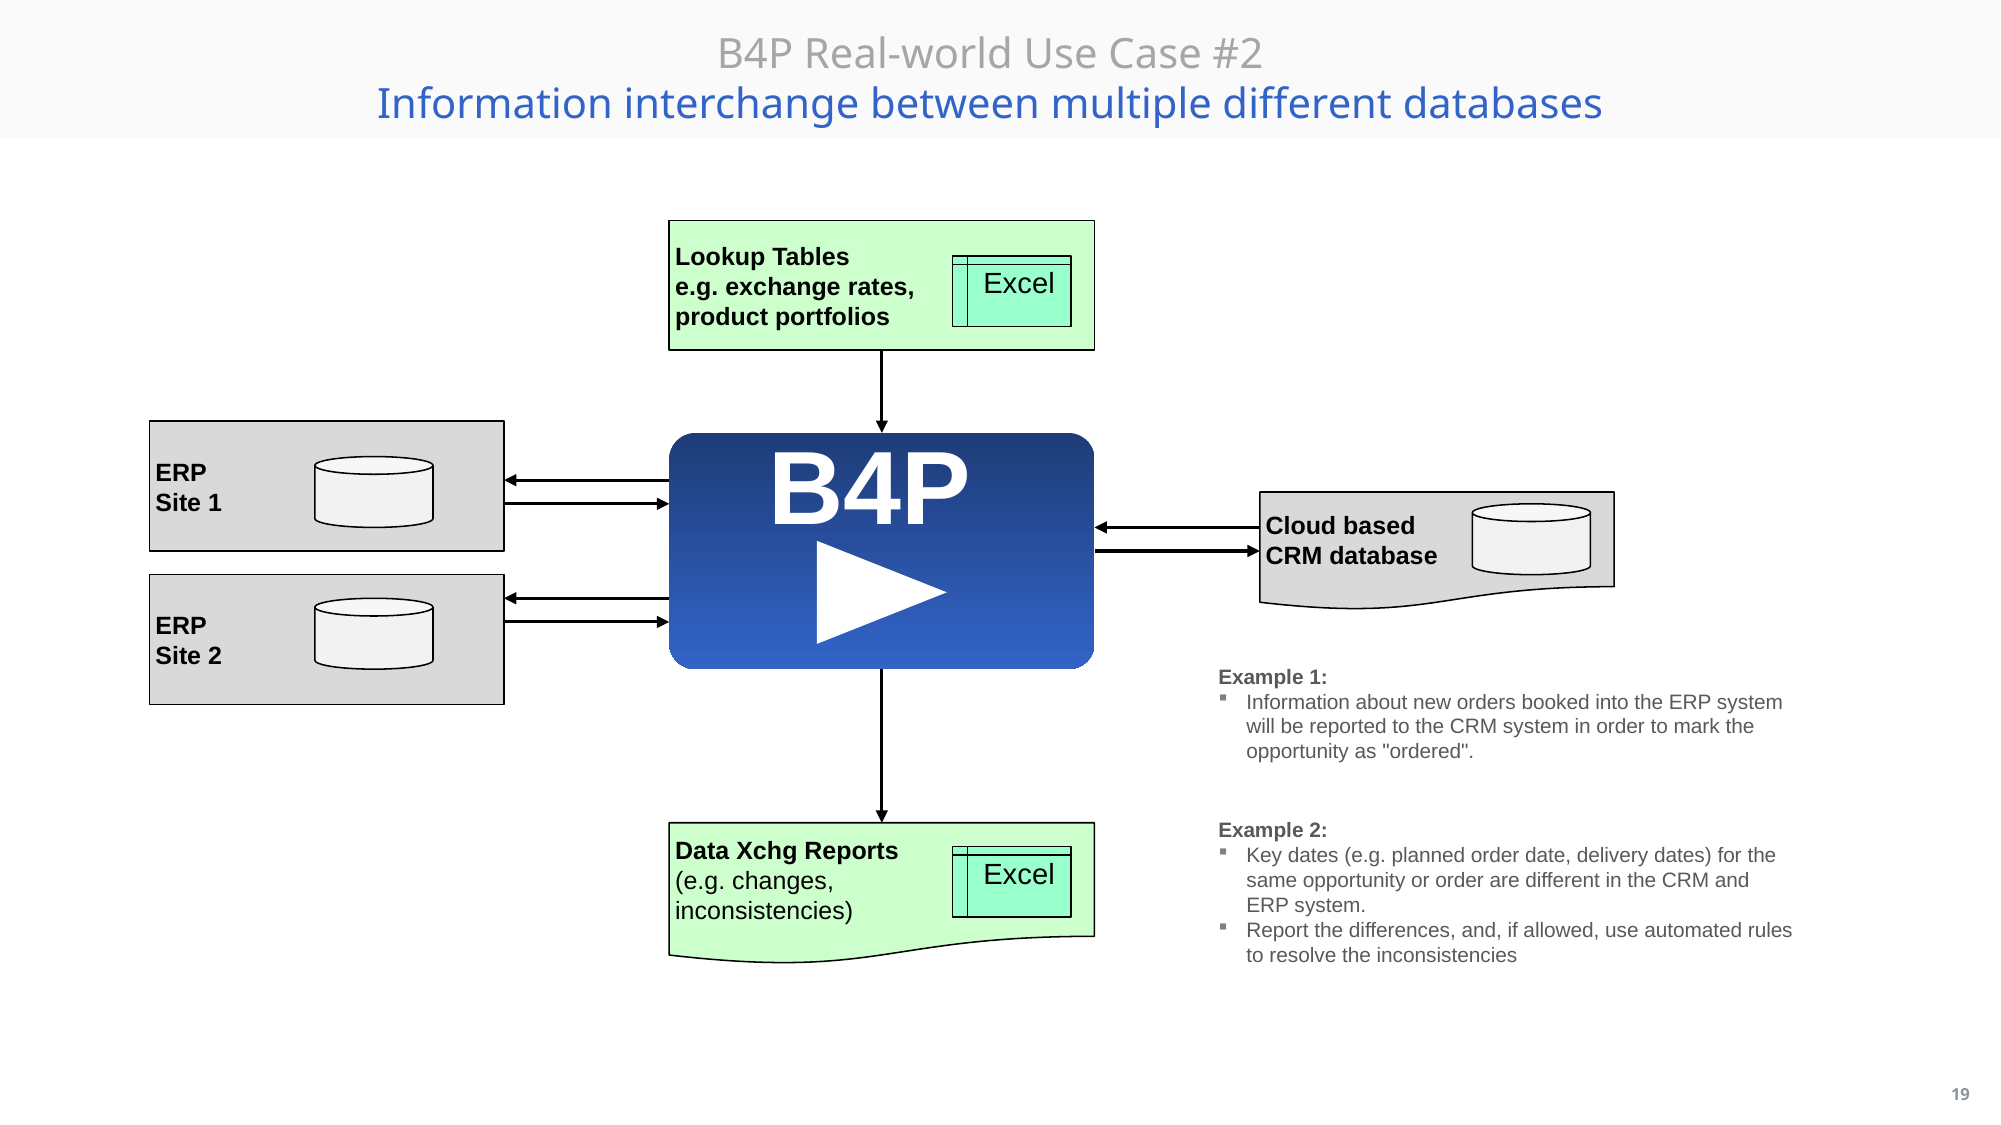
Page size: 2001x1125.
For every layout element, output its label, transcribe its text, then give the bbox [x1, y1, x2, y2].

text_box Data Xchg Reports (e.g. changes, inconsistencies) [667, 820, 1097, 965]
text_box [669, 432, 1095, 670]
text_box Example 1: Information about new orders booked into the ERP system will be reported to the CRM system in order to mark the opportunity as "ordered". [1210, 655, 1805, 789]
text_box Excel [951, 254, 1073, 329]
text_box Lookup Tables e.g. exchange rates, product portfolios [667, 218, 1096, 352]
text_box ERP Site 2 [147, 573, 506, 707]
text_box Cloud based CRM database [1257, 489, 1617, 611]
text_box Excel [951, 844, 1073, 919]
text_box [1470, 501, 1593, 577]
text_box [312, 596, 436, 672]
text_box Example 2: Key dates (e.g. planned order date, delivery dates) for the same opportunity or order are different in the CRM and ERP system. Report the differences, and, if allowed, use automated rules to resolve the inconsistencies [1210, 809, 1805, 978]
text_box B4P [763, 449, 977, 516]
text_box [312, 454, 436, 530]
title B4P Real-world Use Case #2 Information interchange between multiple different databases [76, 19, 1920, 138]
text_box [816, 540, 947, 644]
text_box ERP Site 1 [147, 419, 506, 553]
